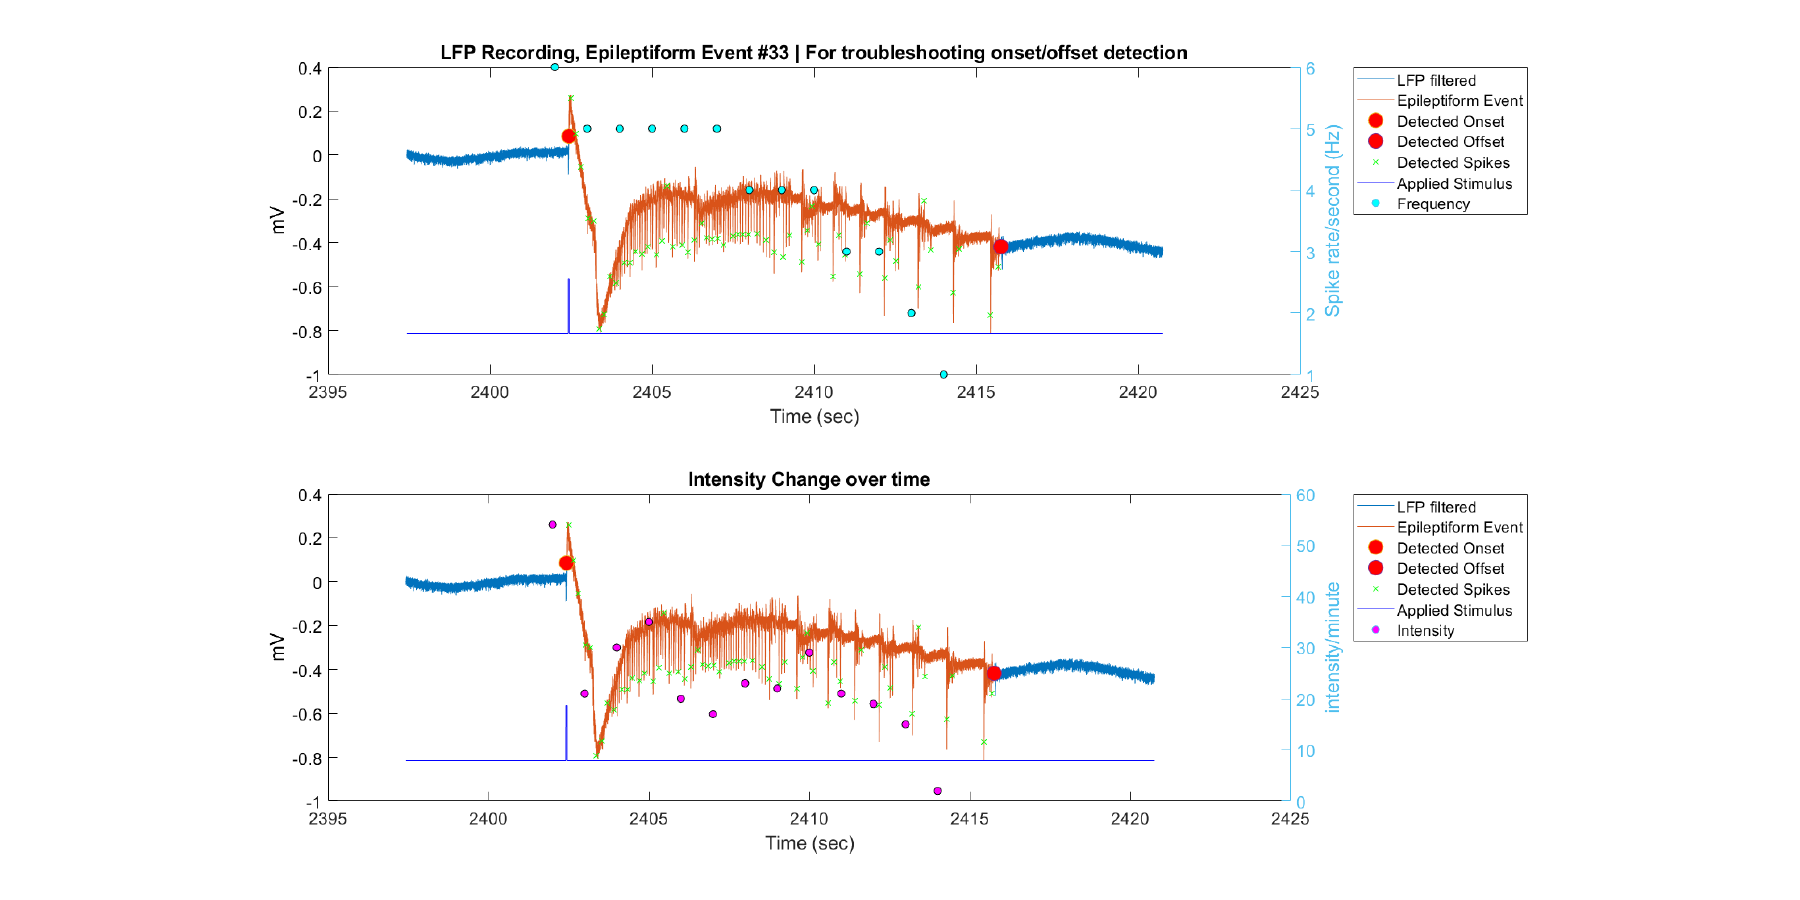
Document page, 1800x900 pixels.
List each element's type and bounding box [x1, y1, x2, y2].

picture [126, 0, 1674, 900]
